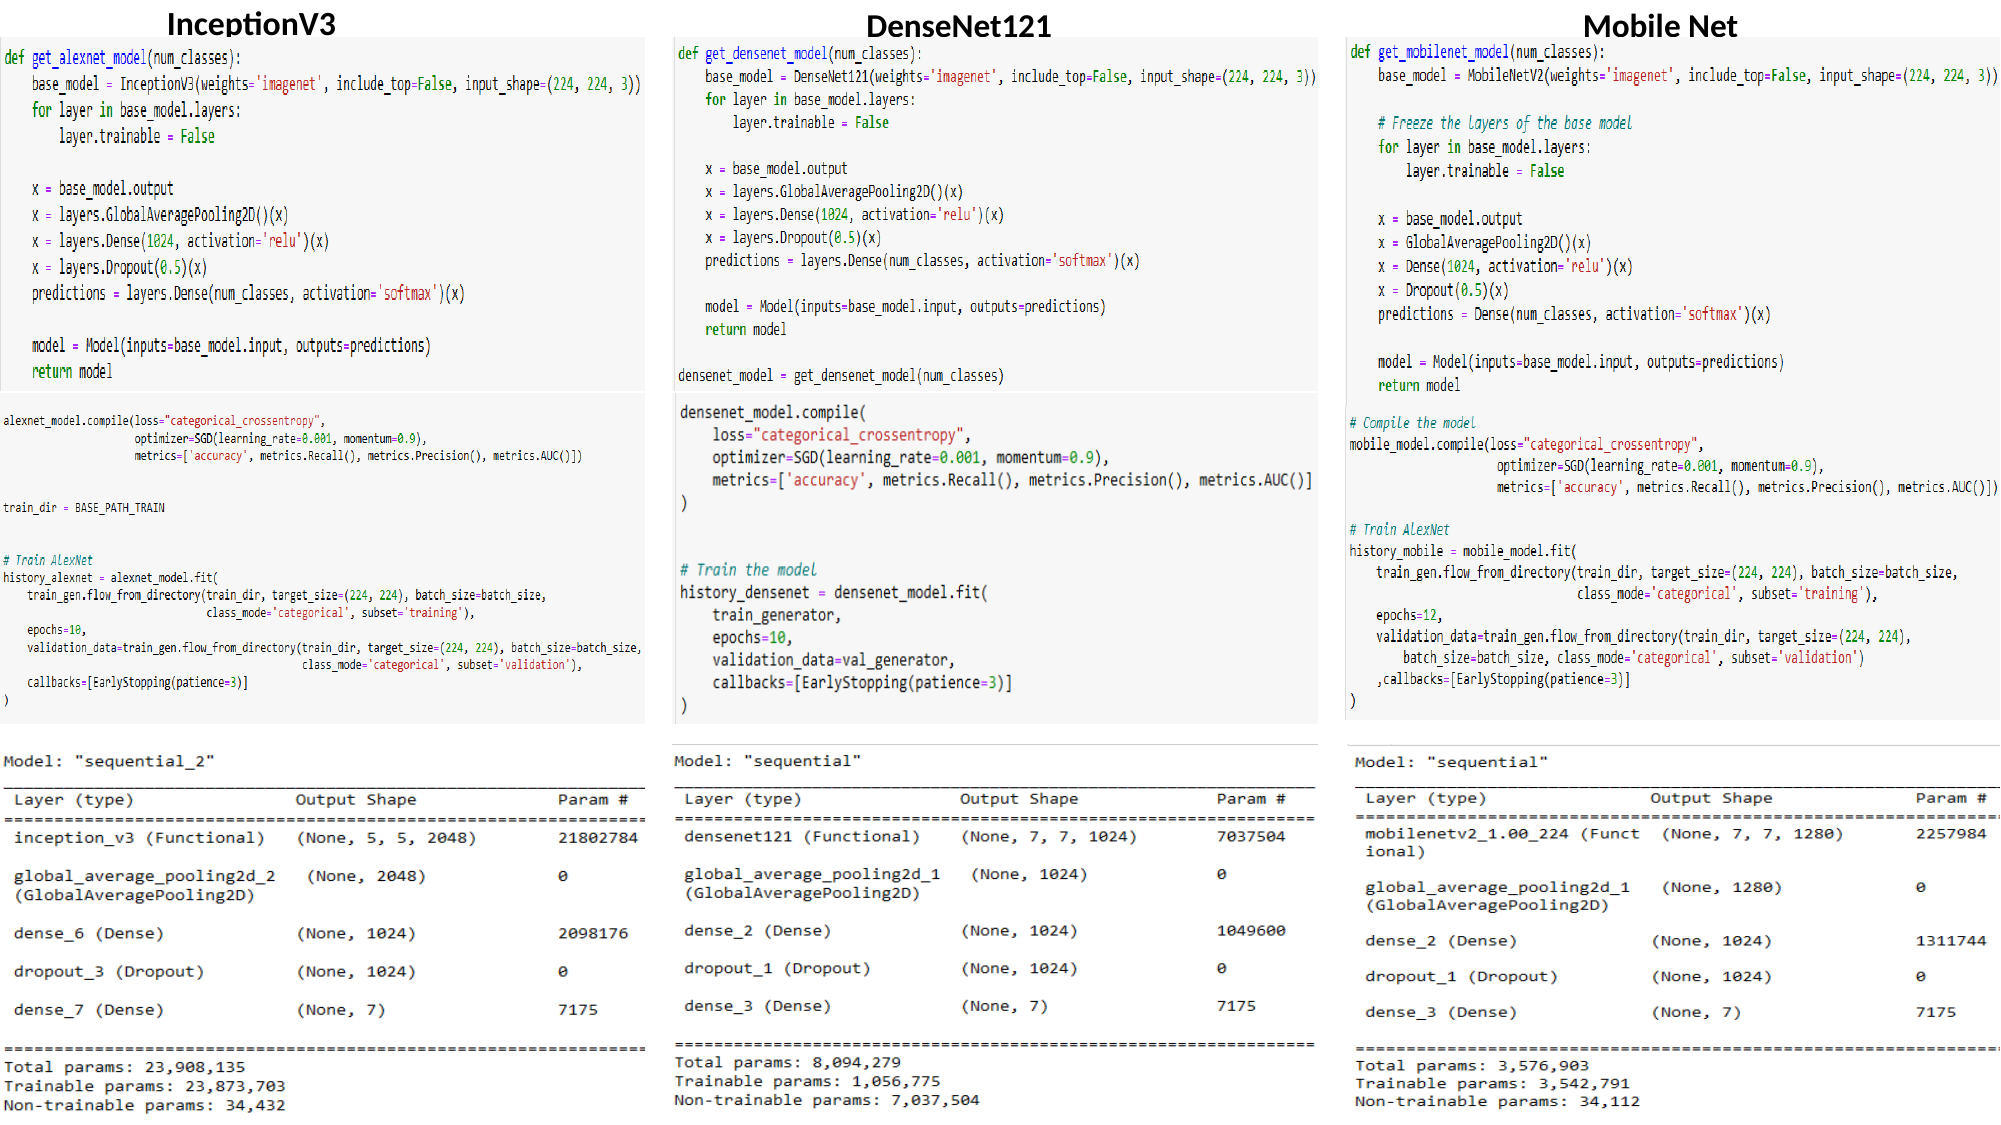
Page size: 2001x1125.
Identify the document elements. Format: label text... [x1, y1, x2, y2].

picture [1345, 744, 2000, 1125]
text_box Mobile Net [1464, 0, 1858, 37]
text_box InceptionV3 [54, 0, 448, 37]
picture [0, 37, 645, 391]
picture [672, 37, 1318, 391]
picture [0, 744, 645, 1125]
text_box DenseNet121 [762, 0, 1156, 37]
picture [672, 393, 1318, 724]
picture [1345, 37, 2000, 720]
picture [0, 393, 645, 724]
picture [672, 744, 1318, 1125]
